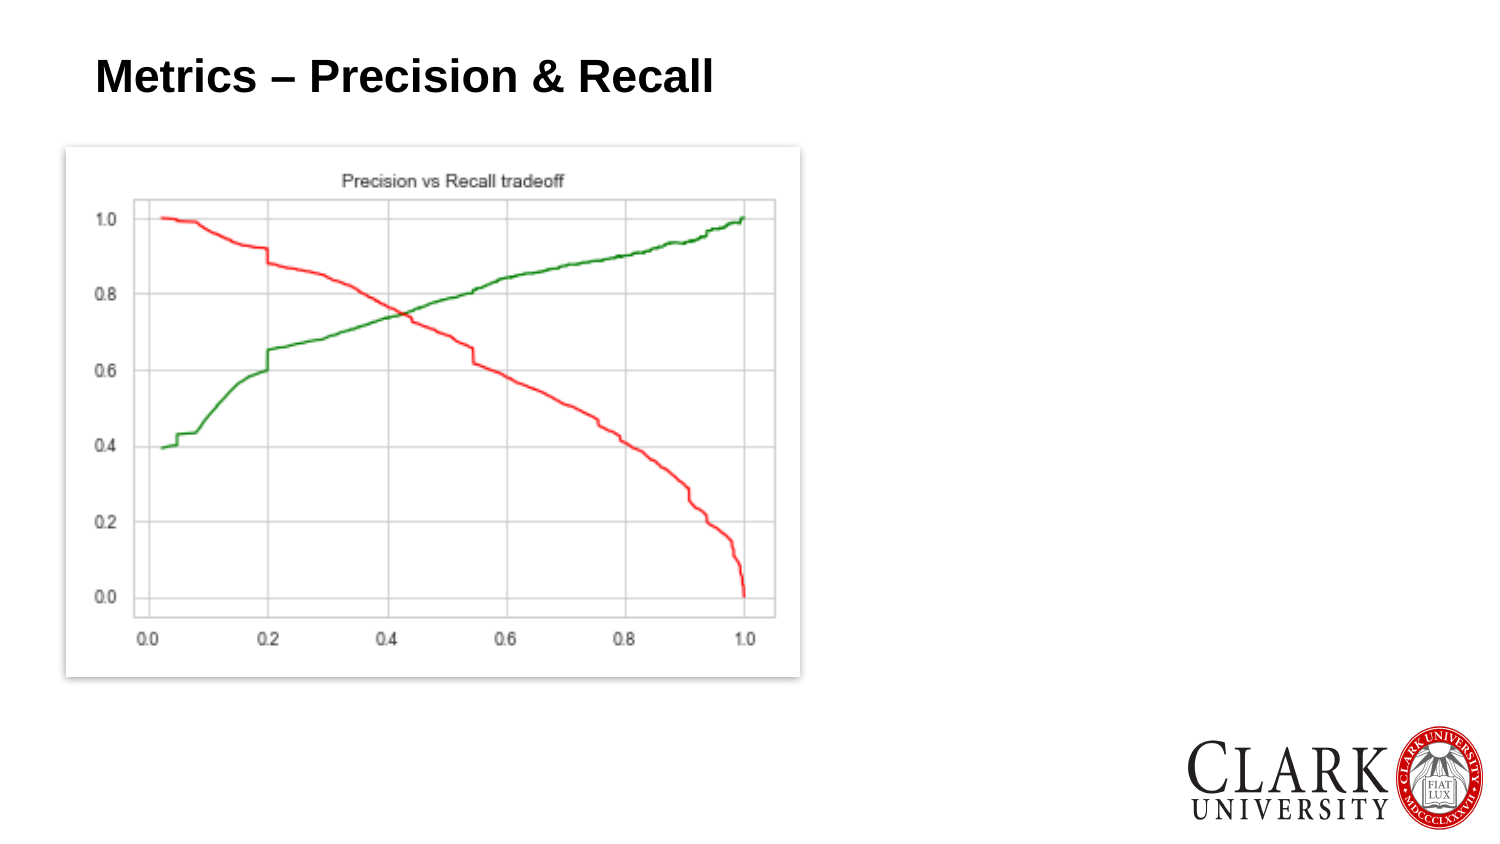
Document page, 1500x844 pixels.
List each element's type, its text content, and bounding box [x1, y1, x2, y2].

picture [79, 161, 786, 663]
title Metrics – Precision & Recall [80, 30, 1393, 117]
picture [1188, 726, 1483, 830]
